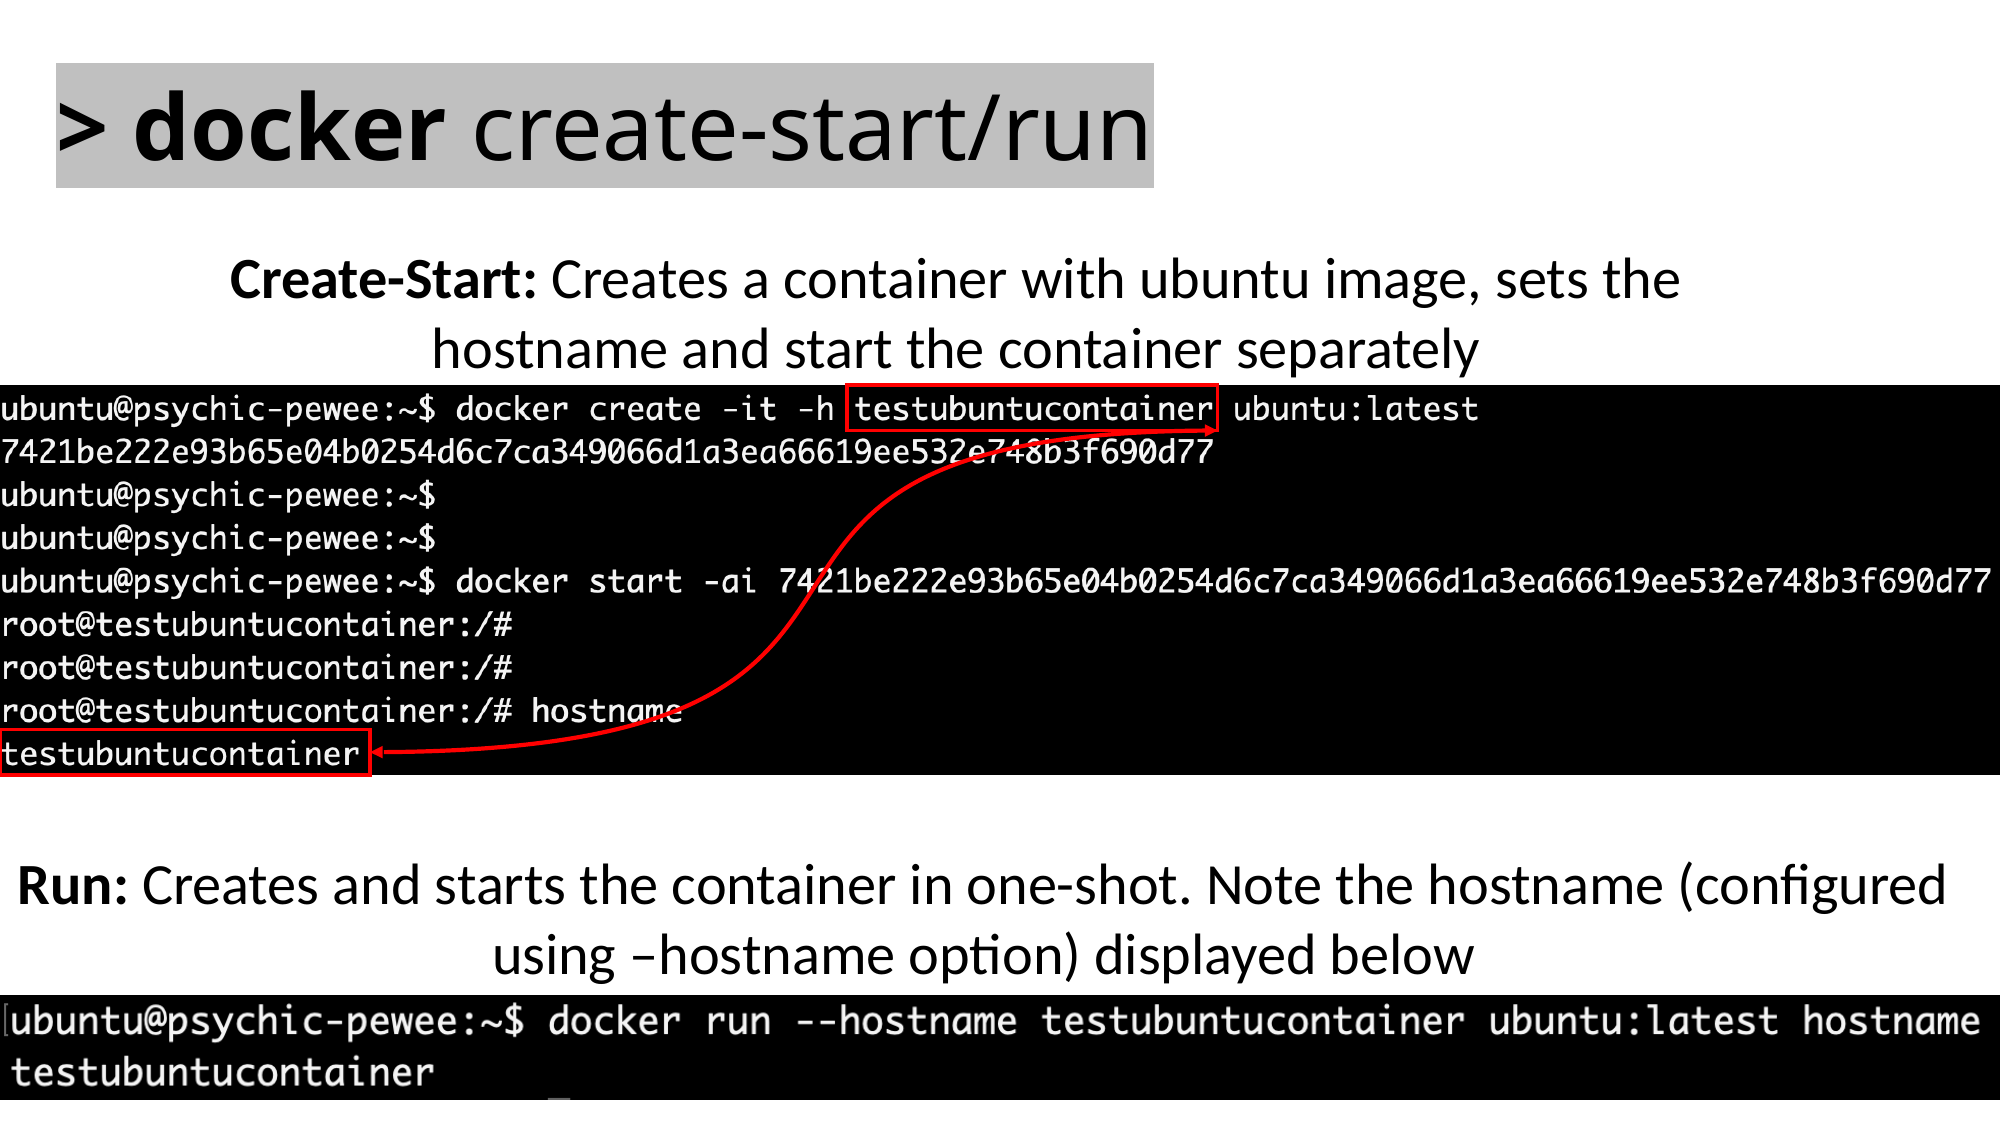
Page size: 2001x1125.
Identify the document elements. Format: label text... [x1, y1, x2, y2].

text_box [370, 430, 1218, 753]
text_box Run: Creates and starts the container in one-shot. Note the hostname (configured using –hostname option) displayed below [0, 838, 1968, 994]
picture [0, 385, 2000, 775]
title > docker create-start/run [41, 59, 1767, 202]
text_box Create-Start: Creates a container with ubuntu image, sets the hostname and start the container separately [146, 232, 1767, 385]
picture [0, 995, 2000, 1100]
